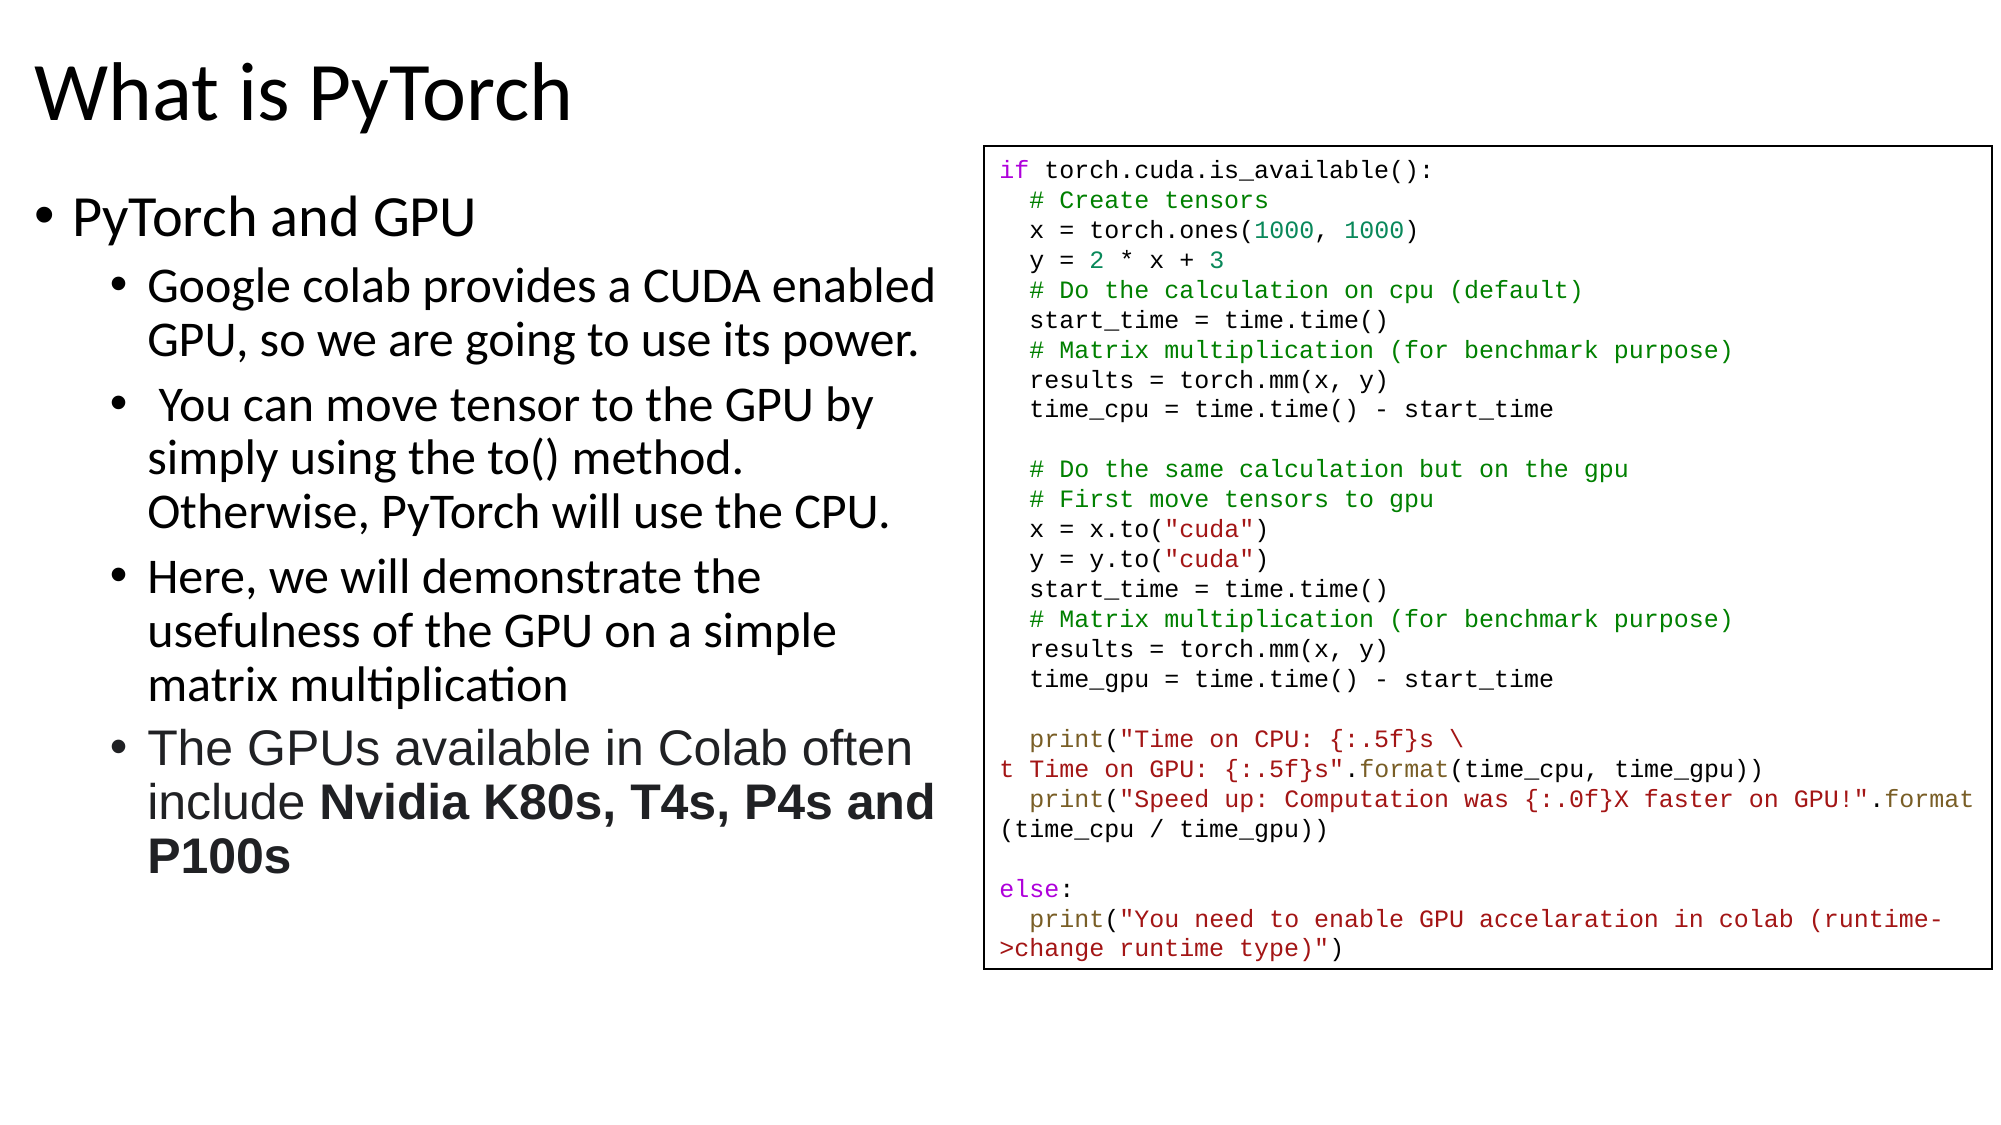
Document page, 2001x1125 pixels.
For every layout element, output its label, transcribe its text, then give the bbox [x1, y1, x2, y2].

text_box if torch.cuda.is_available(): # Create tensors x = torch.ones(1000, 1000) y = 2 * x + 3 # Do the calculation on cpu (default) start_time = time.time() # Matrix multiplication (for benchmark purpose) results = torch.mm(x, y) time_cpu = time.time() - start_time # Do the same calculation but on the gpu # First move tensors to gpu x = x.to("cuda") y = y.to("cuda") start_time = time.time() # Matrix multiplication (for benchmark purpose) results = torch.mm(x, y) time_gpu = time.time() - start_time print("Time on CPU: {:.5f}s \t Time on GPU: {:.5f}s".format(time_cpu, time_gpu)) print("Speed up: Computation was {:.0f}X faster on GPU!".format(time_cpu / time_gpu)) else: print("You need to enable GPU accelaration in colab (runtime->change runtime type)") [984, 145, 1993, 970]
list PyTorch and GPU Google colab provides a CUDA enabled GPU, so we are going to use its power. You can move tensor to the GPU by simply using the to() method. Otherwise, PyTorch will use the CPU. Here, we will demonstrate the usefulness of the GPU on a simple matrix multiplication The GPUs available in Colab often include Nvidia K80s, T4s, P4s and P100s [19, 178, 985, 1014]
title What is PyTorch [19, 39, 1971, 148]
